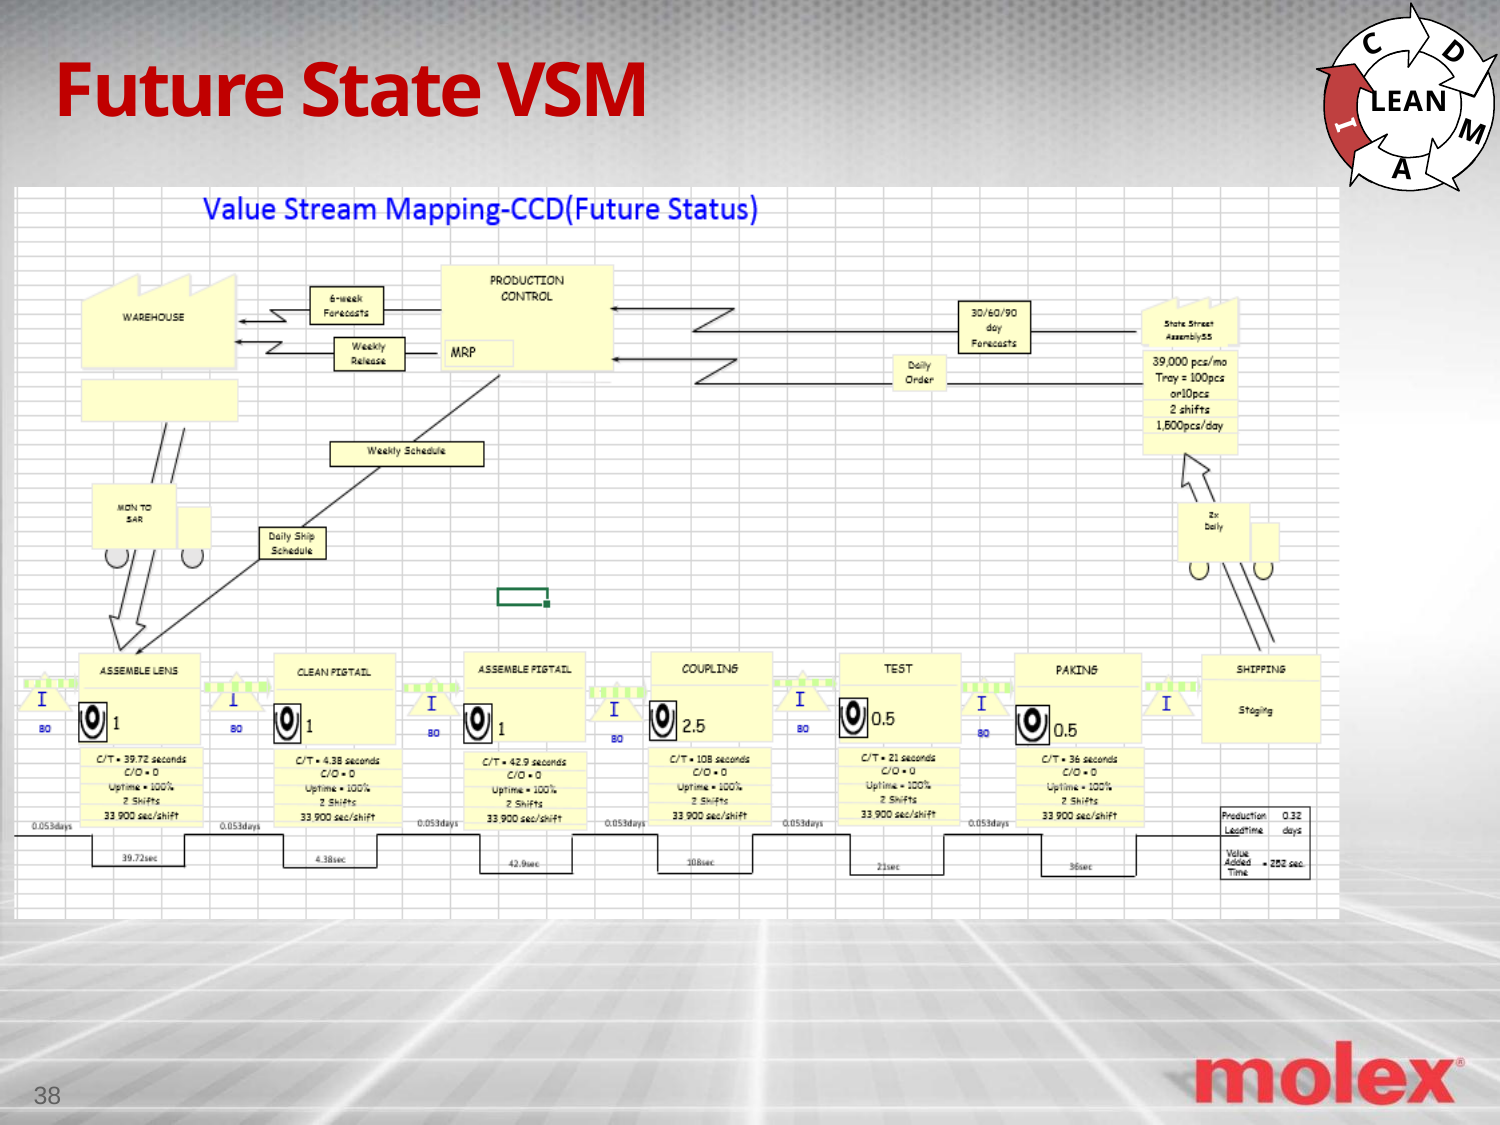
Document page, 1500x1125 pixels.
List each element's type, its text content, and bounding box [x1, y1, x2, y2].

title Future State VSM [39, 38, 1308, 164]
slide_number 38 [0, 1065, 75, 1125]
picture [0, 0, 1500, 1125]
